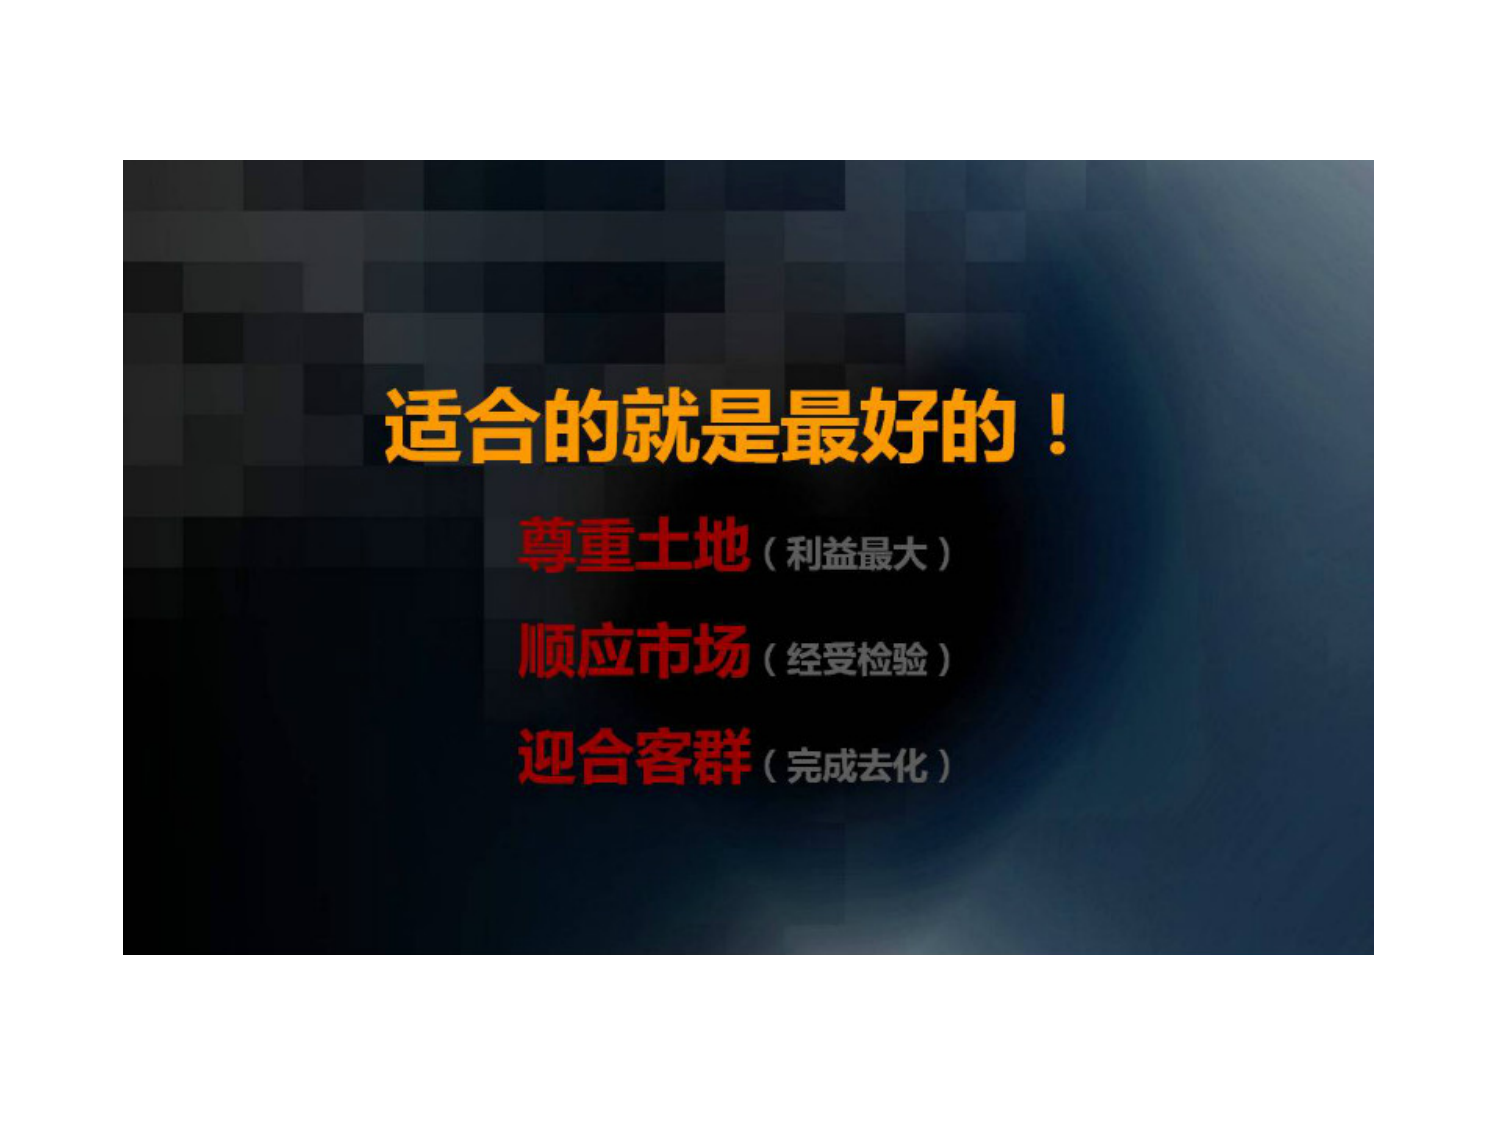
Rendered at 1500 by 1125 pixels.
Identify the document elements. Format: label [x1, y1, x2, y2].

picture [123, 160, 1375, 955]
